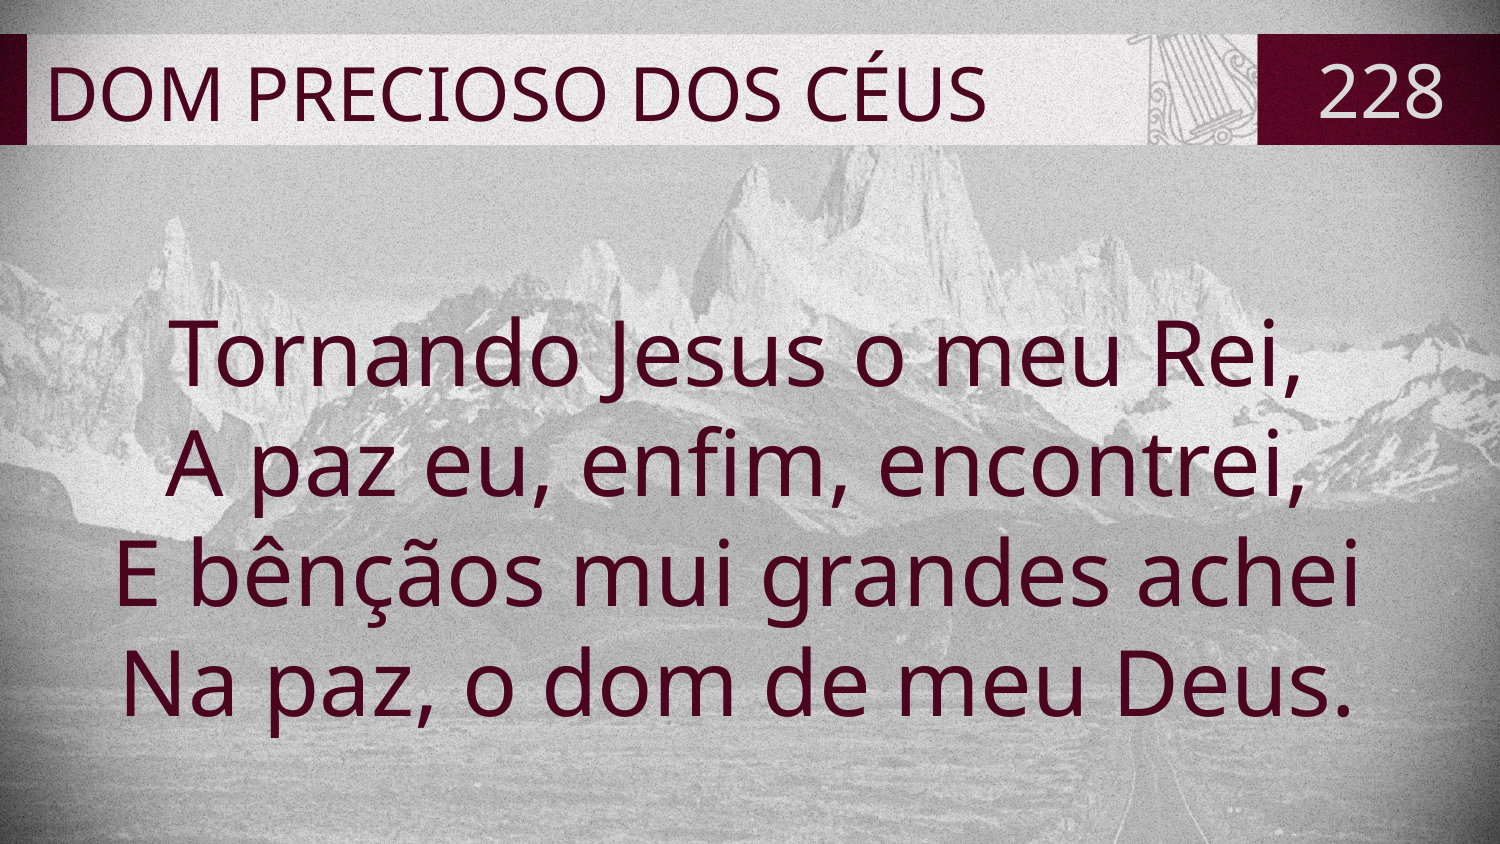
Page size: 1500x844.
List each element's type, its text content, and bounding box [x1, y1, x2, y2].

picture [0, 0, 1500, 185]
title DOM PRECIOSO DOS CÉUS [29, 33, 1258, 151]
list 228 [1281, 36, 1483, 143]
list Tornando Jesus o meu Rei, A paz eu, enfim, encontrei, E bênçãos mui grandes achei Na paz, o dom de meu Deus. [0, 185, 1500, 844]
